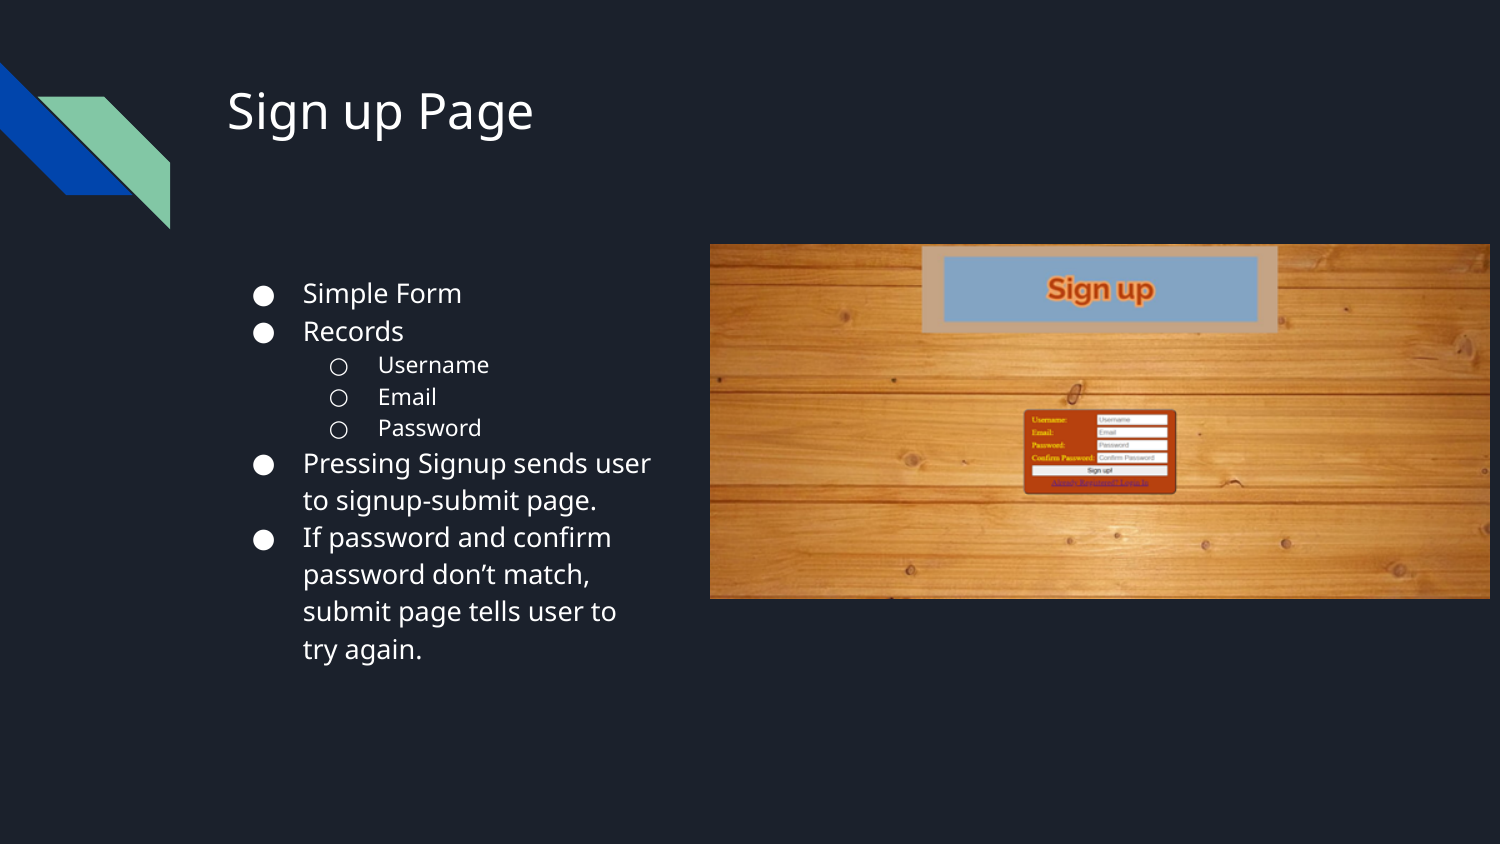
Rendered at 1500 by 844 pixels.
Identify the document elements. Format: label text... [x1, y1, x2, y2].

list Simple Form Records Username Email Password Pressing Signup sends user to signup-submit page. If password and confirm password don’t match, submit page tells user to try again. [212, 257, 672, 735]
title Sign up Page [212, 64, 1368, 215]
picture [710, 244, 1490, 600]
